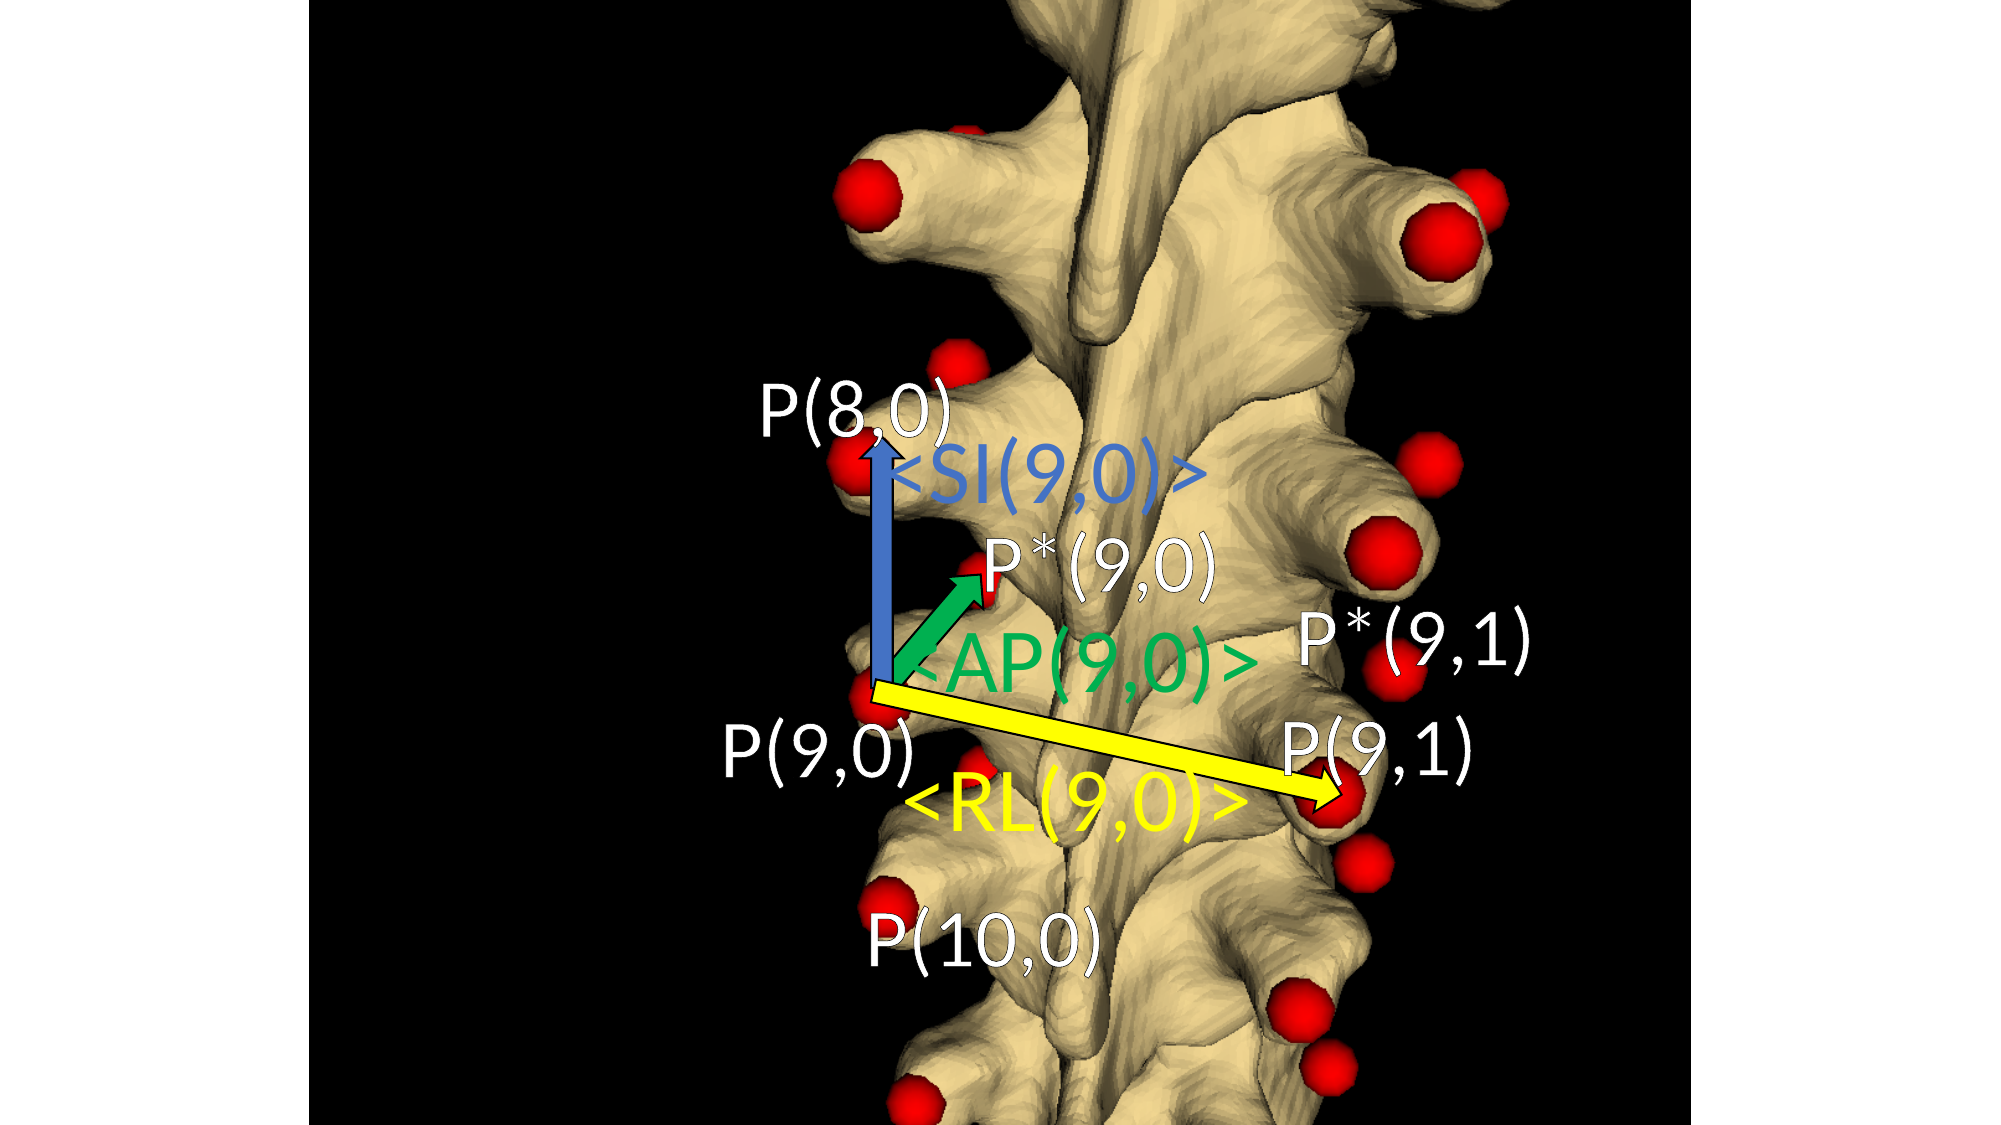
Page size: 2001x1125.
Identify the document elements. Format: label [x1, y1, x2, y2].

text_box [309, 0, 1691, 1125]
